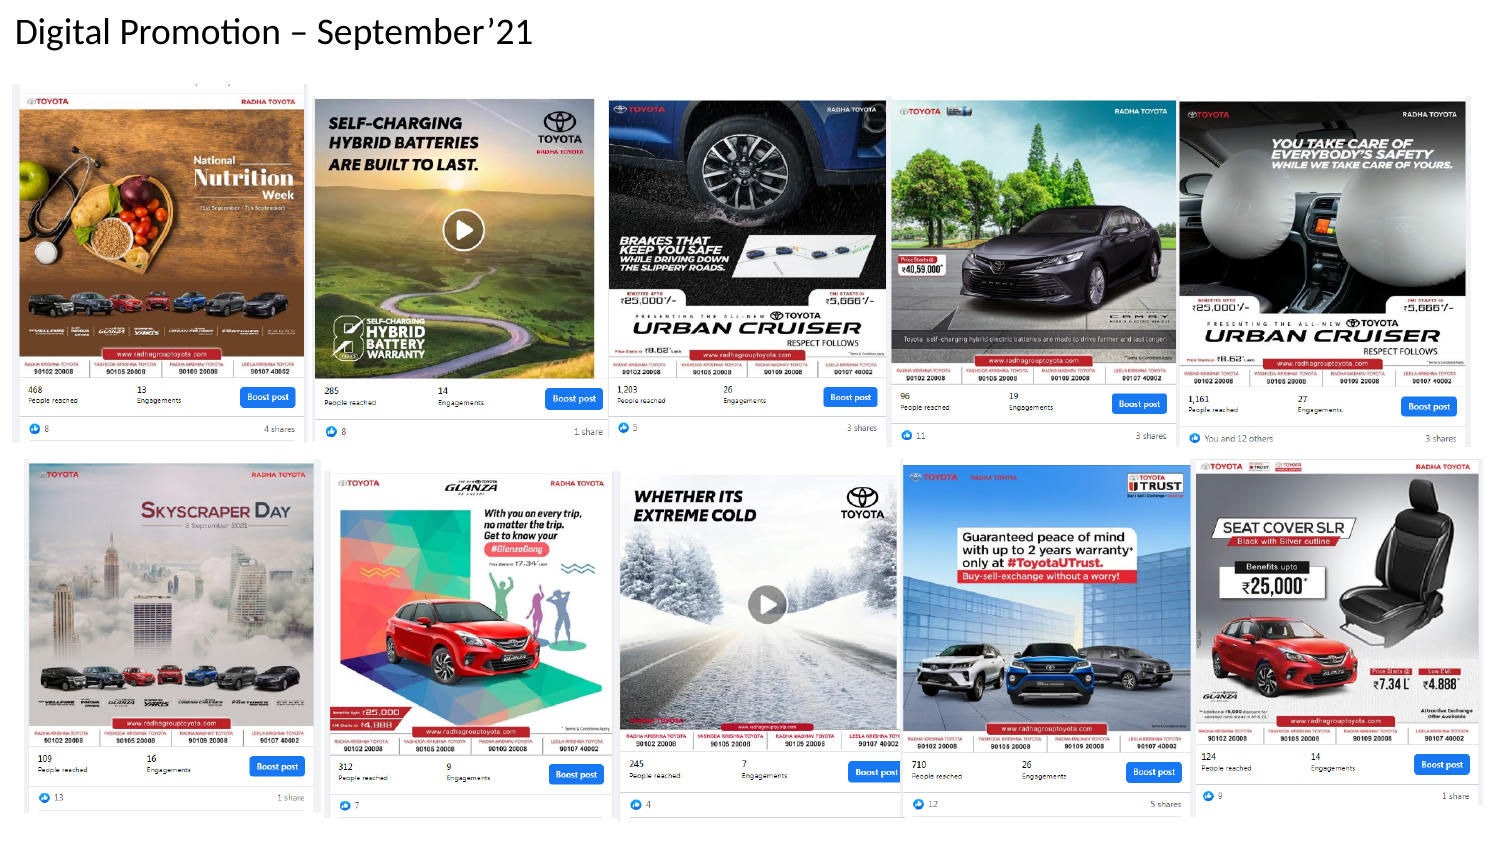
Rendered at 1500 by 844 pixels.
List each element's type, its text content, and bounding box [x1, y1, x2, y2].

text_box Digital Promotion – September’21 [0, 0, 1500, 60]
picture [24, 459, 321, 813]
picture [312, 96, 1471, 448]
picture [324, 459, 1483, 823]
picture [12, 84, 308, 443]
